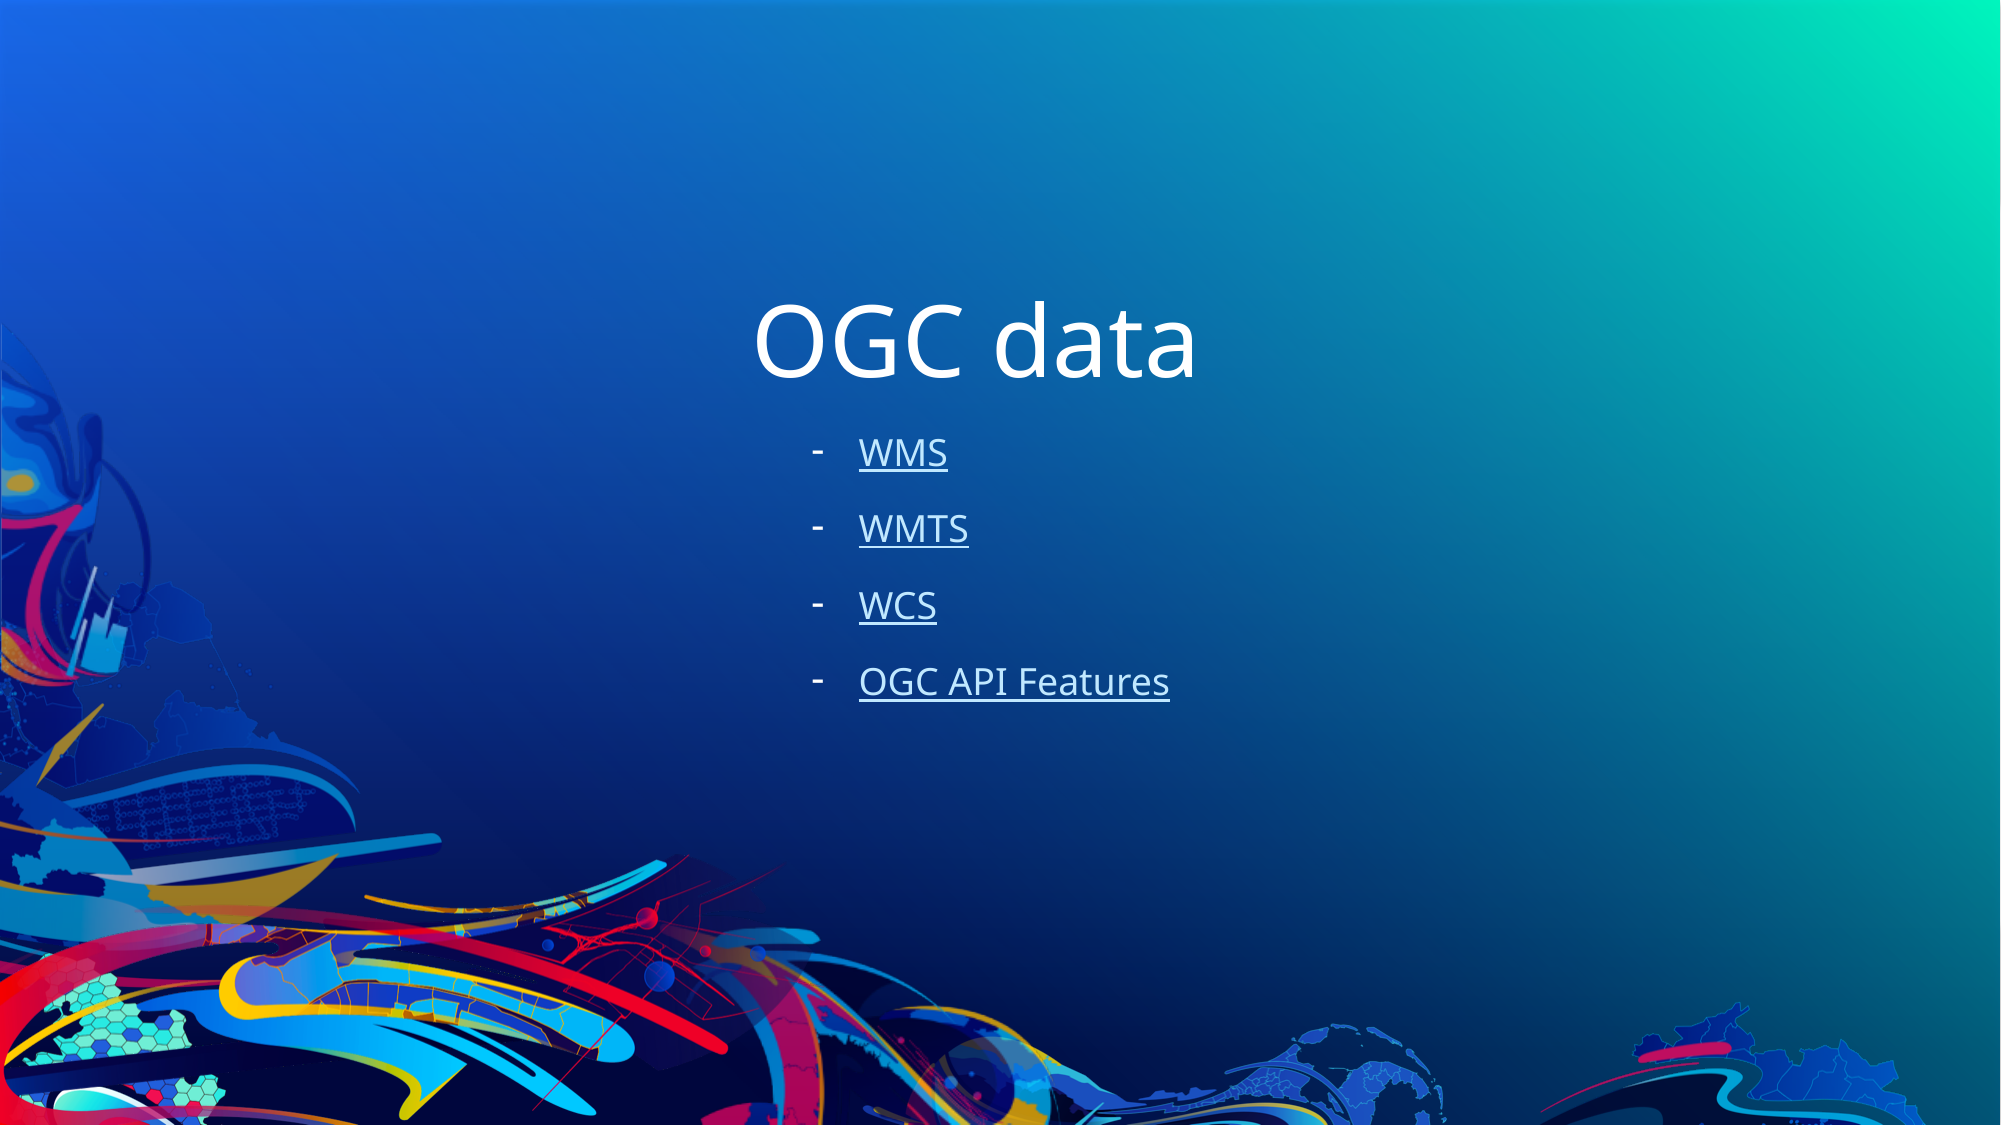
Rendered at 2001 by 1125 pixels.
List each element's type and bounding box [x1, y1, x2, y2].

text_box [0, 0, 2000, 1125]
